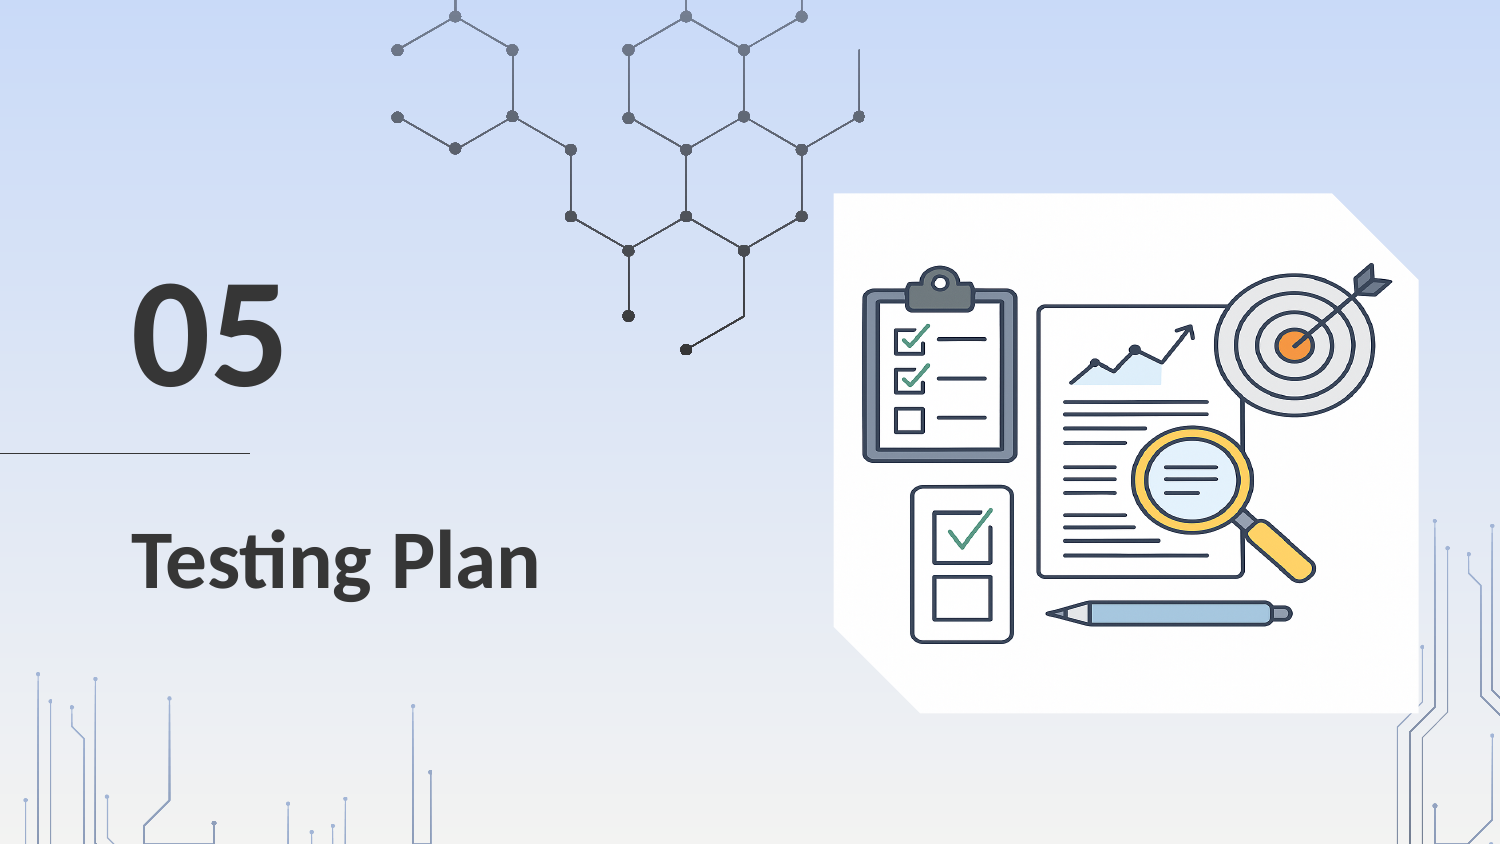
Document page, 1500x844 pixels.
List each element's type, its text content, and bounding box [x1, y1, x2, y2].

picture [833, 193, 1419, 714]
title 05 [116, 217, 384, 429]
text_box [297, 0, 904, 318]
title Testing Plan [116, 469, 828, 642]
